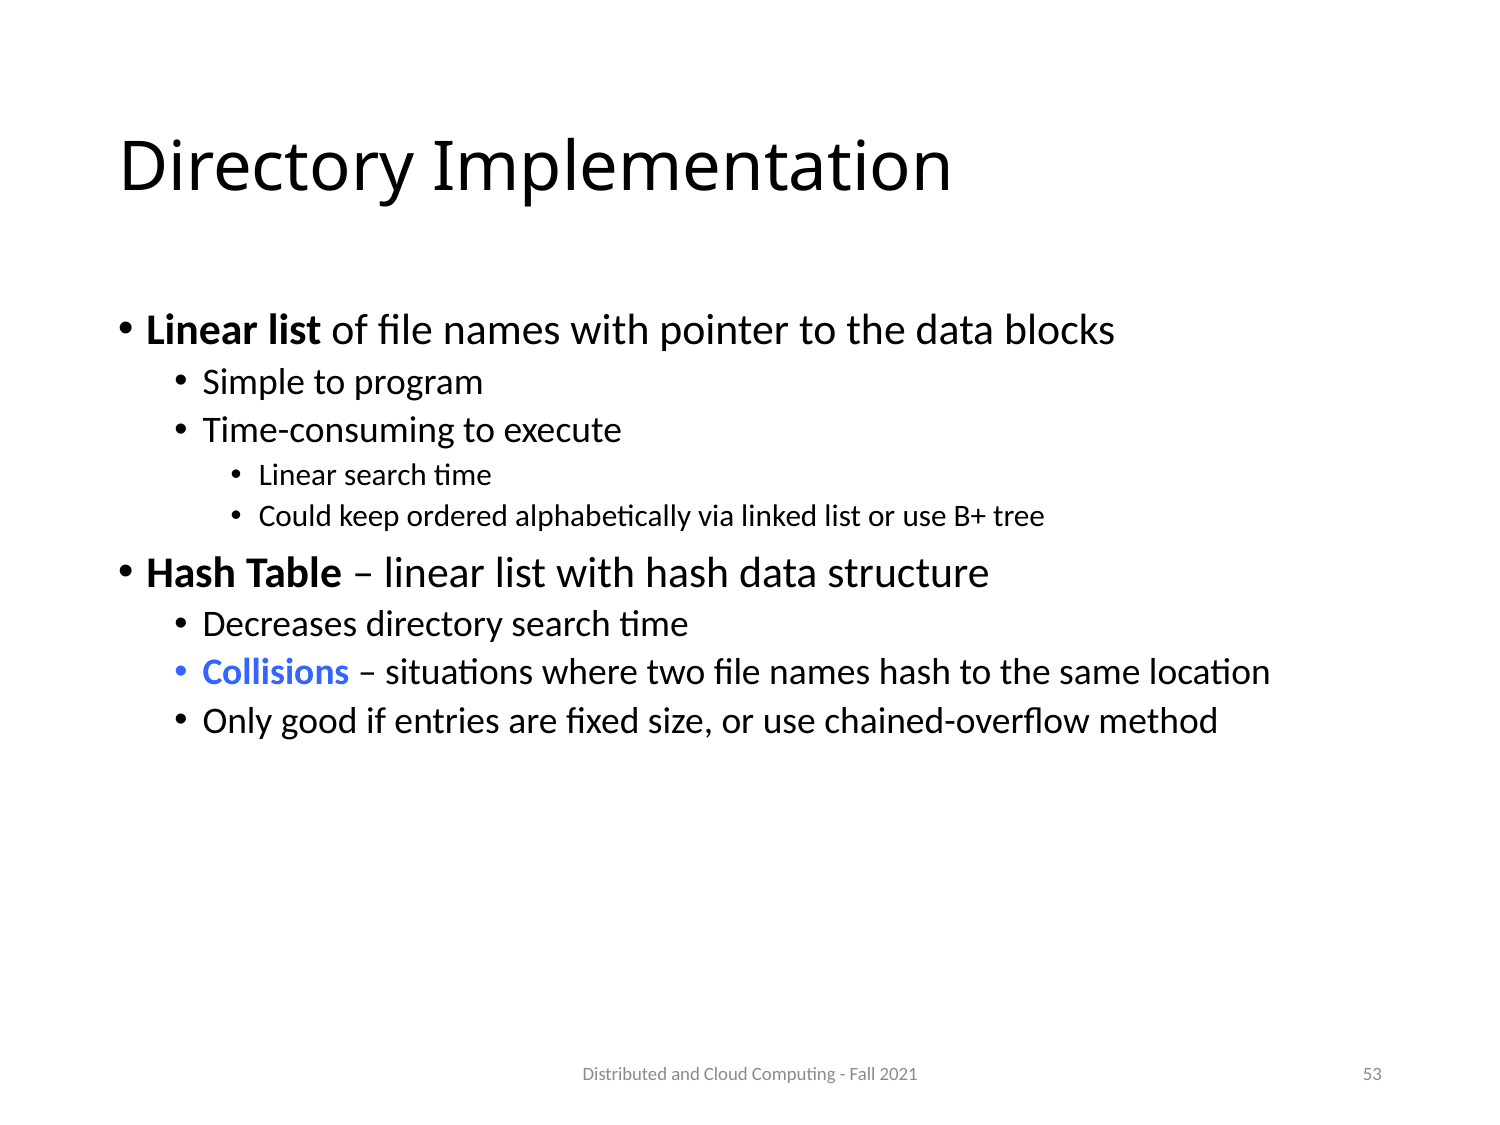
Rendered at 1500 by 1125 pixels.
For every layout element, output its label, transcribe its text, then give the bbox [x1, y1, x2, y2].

slide_number 53 [1059, 1042, 1397, 1103]
footer Distributed and Cloud Computing - Fall 2021 [496, 1042, 1004, 1103]
list Linear list of file names with pointer to the data blocks Simple to program Time-consuming to execute Linear search time Could keep ordered alphabetically via linked list or use B+ tree Hash Table – linear list with hash data structure Decreases directory search time Collisions – situations where two file names hash to the same location Only good if entries are fixed size, or use chained-overflow method [103, 299, 1397, 1014]
title Directory Implementation [103, 59, 1397, 278]
